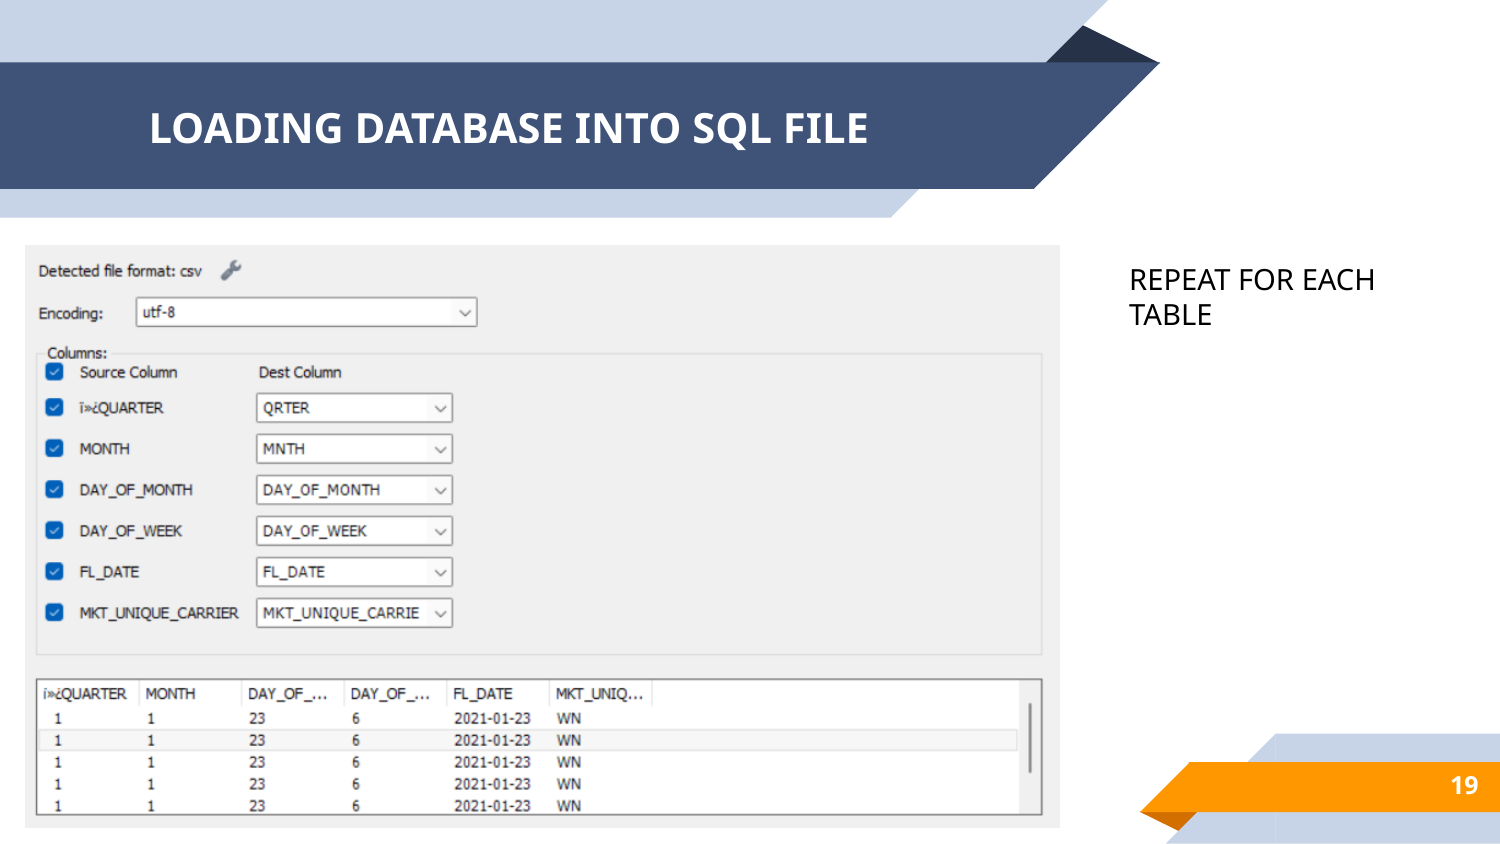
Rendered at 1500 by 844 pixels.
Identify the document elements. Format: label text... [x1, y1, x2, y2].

picture [25, 244, 1061, 829]
title LOADING DATABASE INTO SQL FILE [133, 64, 997, 190]
slide_number ‹#› [1249, 760, 1494, 813]
text_box REPEAT FOR EACH TABLE [1114, 246, 1480, 347]
